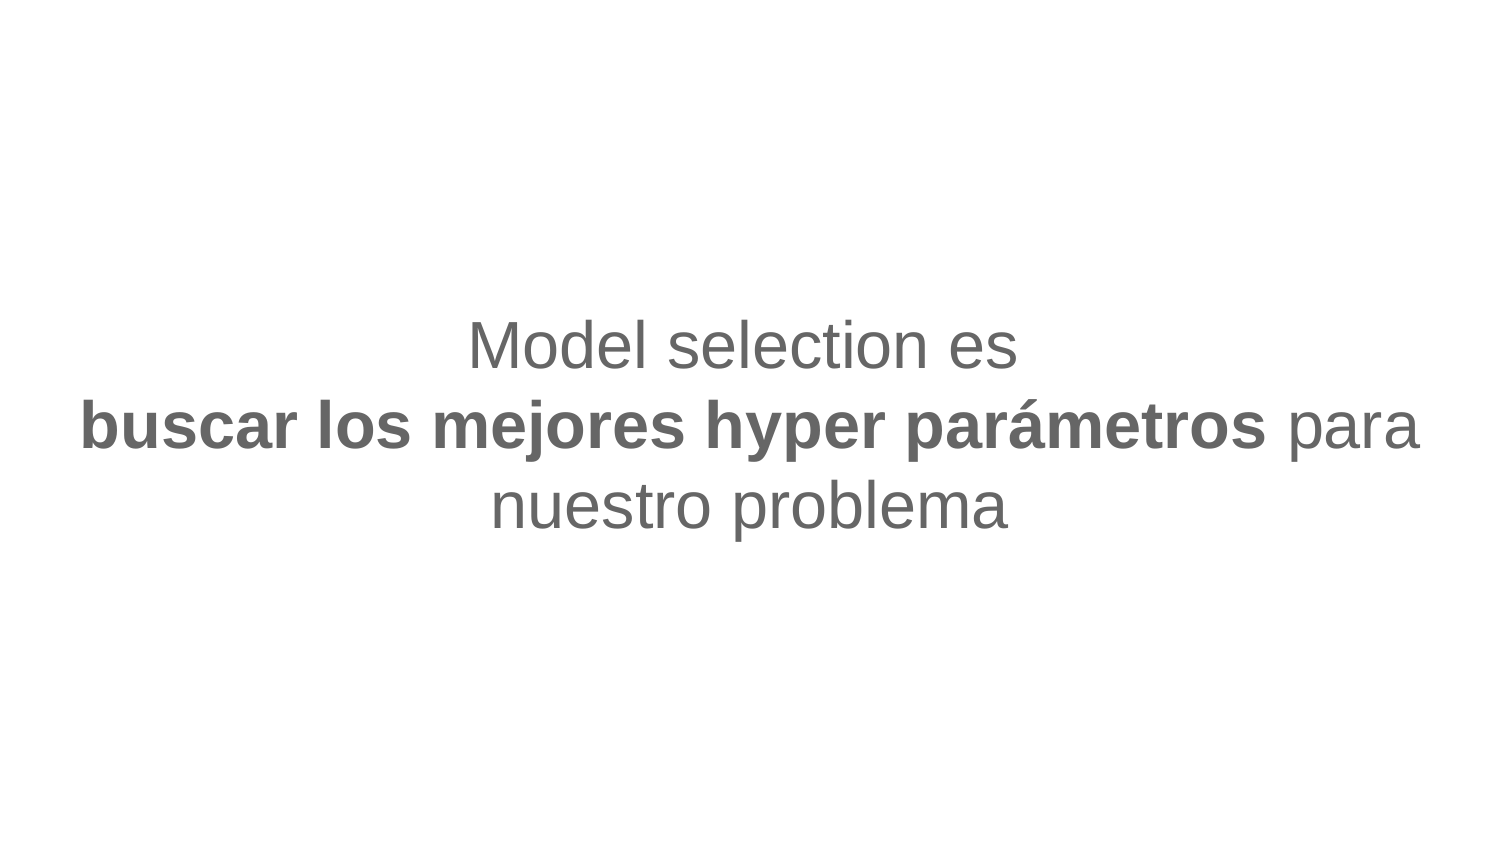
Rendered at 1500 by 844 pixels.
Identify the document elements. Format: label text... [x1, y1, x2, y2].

title Model selection es buscar los mejores hyper parámetros para nuestro problema [51, 352, 1449, 491]
